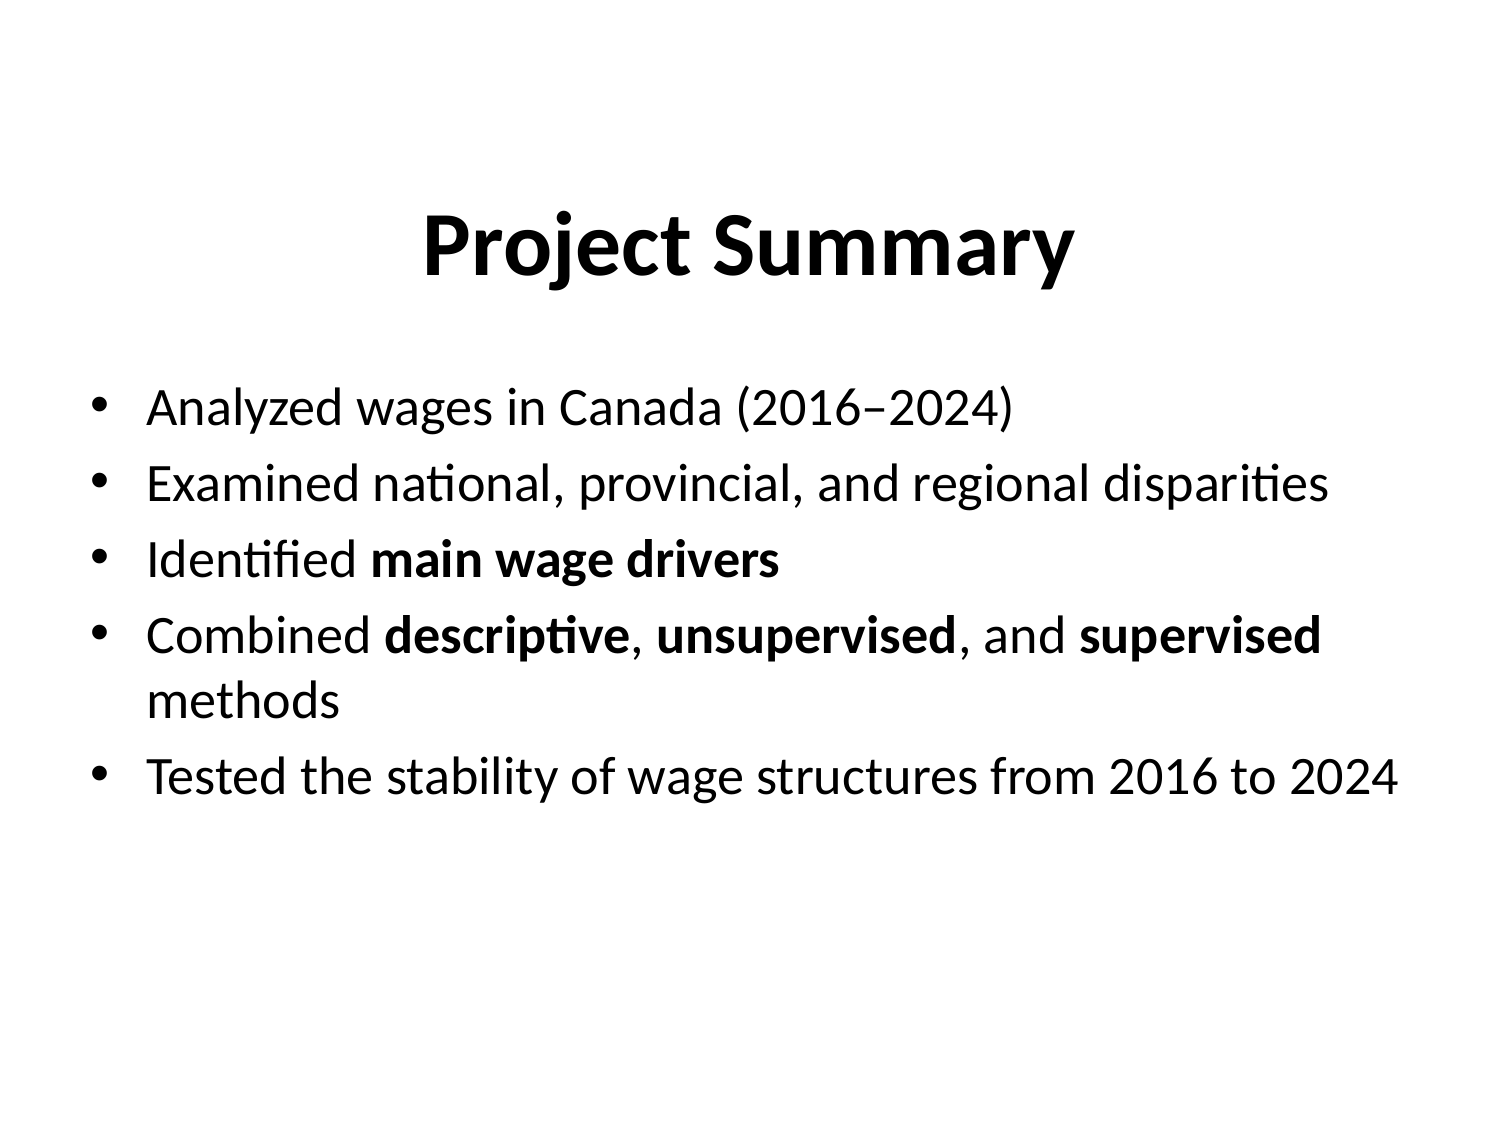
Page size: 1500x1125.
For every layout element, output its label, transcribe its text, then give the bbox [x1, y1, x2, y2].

list Analyzed wages in Canada (2016–2024) Examined national, provincial, and regional disparities Identified main wage drivers Combined descriptive, unsupervised, and supervised methods Tested the stability of wage structures from 2016 to 2024 [75, 364, 1425, 1018]
title Project Summary [75, 144, 1425, 333]
